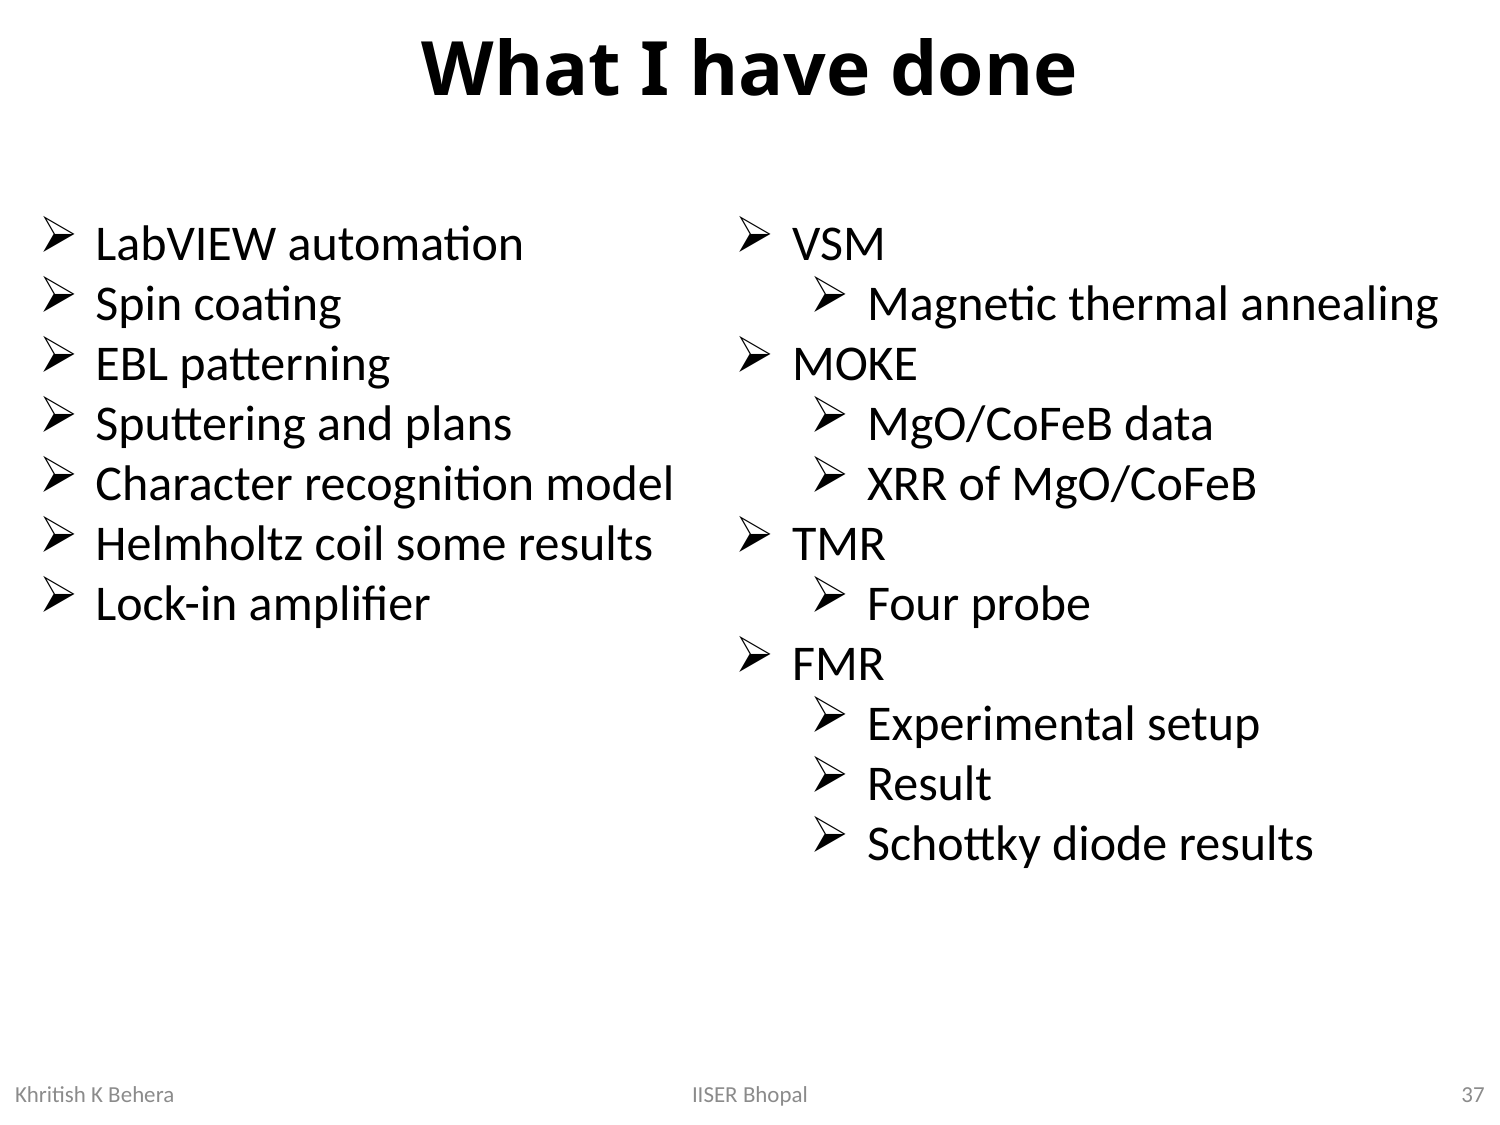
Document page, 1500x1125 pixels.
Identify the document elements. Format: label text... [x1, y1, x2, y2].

slide_number Khritish K Behera [0, 1063, 338, 1124]
text_box LabVIEW automation Spin coating EBL patterning Sputtering and plans Character recognition model Helmholtz coil some results Lock-in amplifier [24, 203, 721, 639]
title What I have done [0, 0, 1500, 143]
slide_number 37 [1162, 1063, 1500, 1124]
text_box VSM Magnetic thermal annealing MOKE MgO/CoFeB data XRR of MgO/CoFeB TMR Four probe FMR Experimental setup Result Schottky diode results [721, 203, 1500, 879]
footer IISER Bhopal [496, 1063, 1004, 1124]
